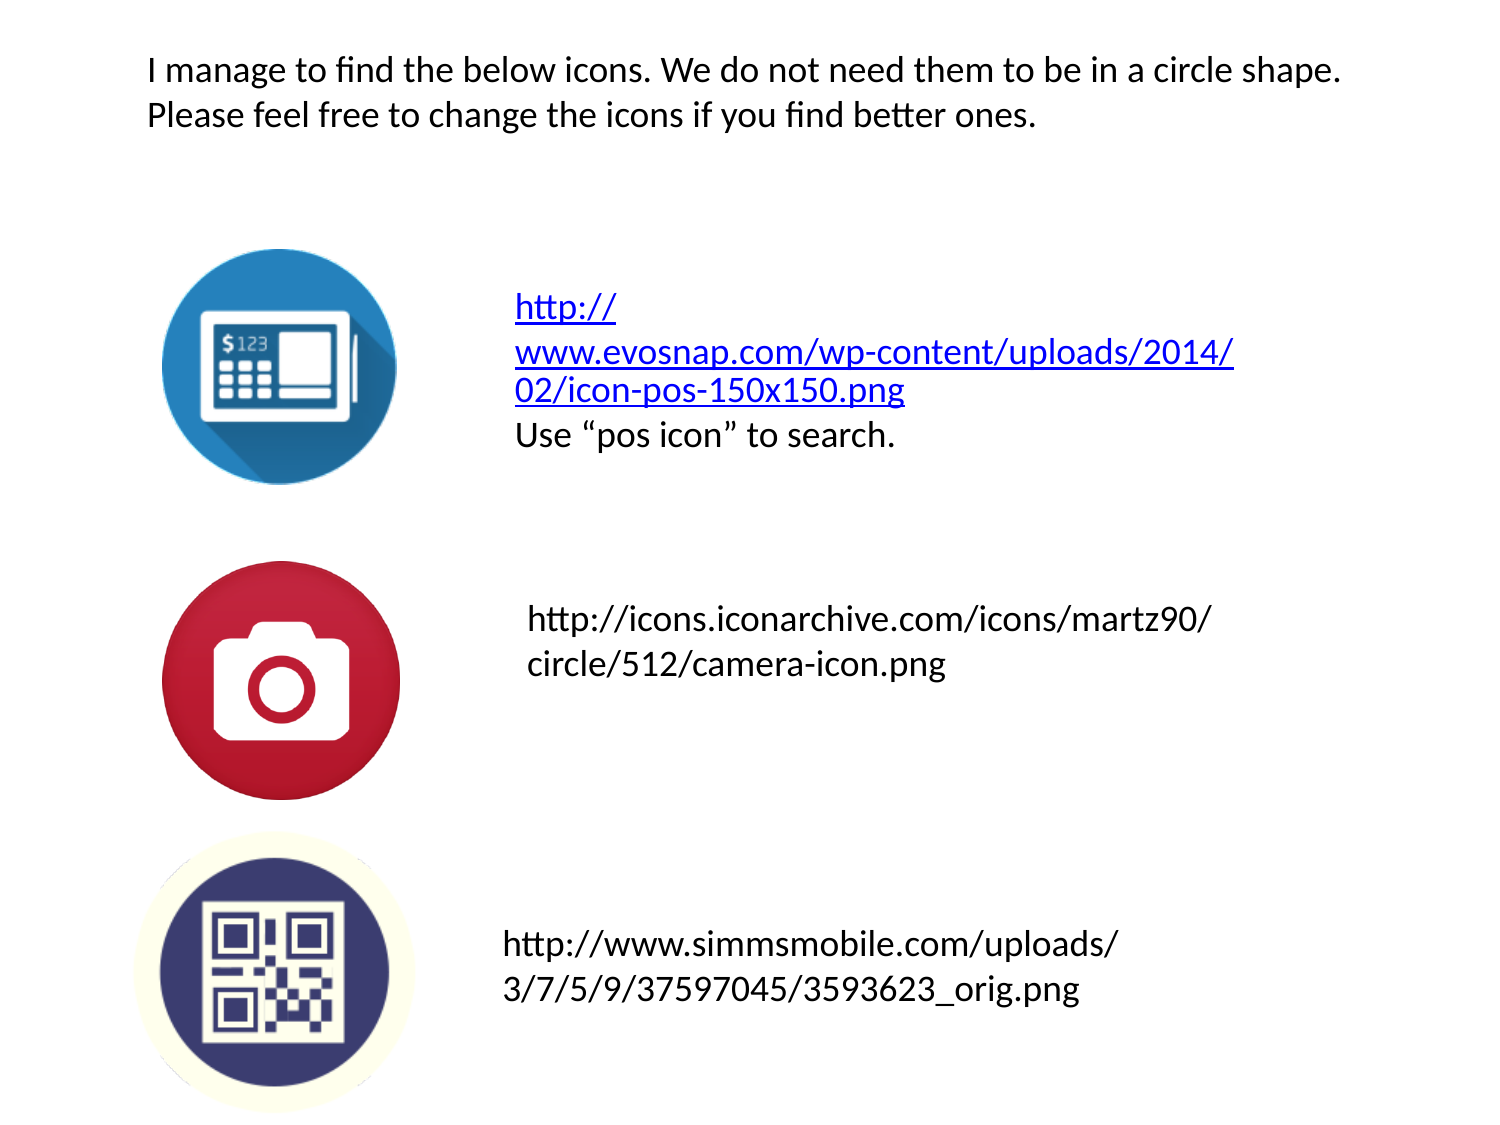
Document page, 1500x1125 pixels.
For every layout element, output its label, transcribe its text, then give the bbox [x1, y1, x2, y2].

picture [112, 811, 438, 1125]
text_box I manage to find the below icons. We do not need them to be in a circle shape. Please feel free to change the icons if you find better ones. [132, 37, 1359, 143]
picture [162, 561, 401, 800]
picture [162, 249, 398, 485]
text_box http://www.simmsmobile.com/uploads/3/7/5/9/37597045/3593623_orig.png [487, 911, 1238, 1017]
text_box http://icons.iconarchive.com/icons/martz90/circle/512/camera-icon.png [512, 586, 1263, 692]
text_box http://www.evosnap.com/wp-content/uploads/2014/02/icon-pos-150x150.png Use “pos icon” to search. [499, 274, 1250, 425]
